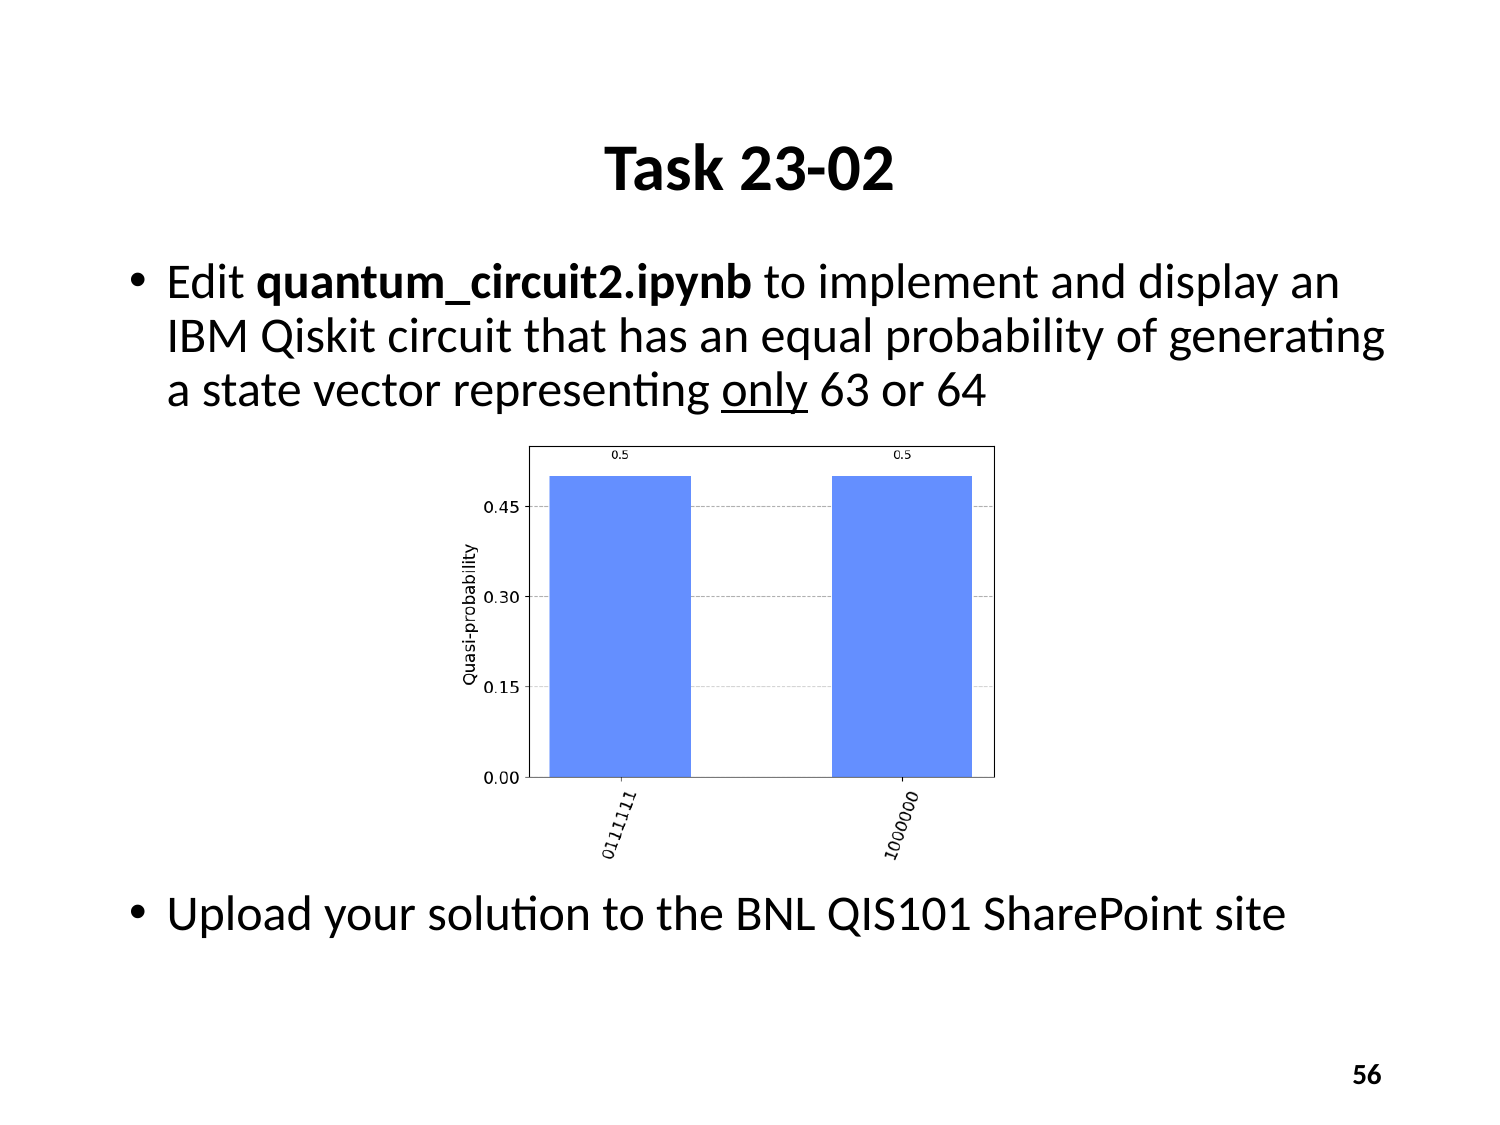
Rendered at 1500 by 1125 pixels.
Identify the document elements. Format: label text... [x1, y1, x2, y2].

title Task 23-02 [103, 59, 1397, 278]
list Edit quantum_circuit2.ipynb to implement and display an IBM Qiskit circuit that has an equal probability of generating a state vector representing only 63 or 64 Upload your solution to the BNL QIS101 SharePoint site [114, 247, 1408, 950]
picture [453, 438, 1002, 869]
slide_number 56 [1059, 1042, 1397, 1103]
